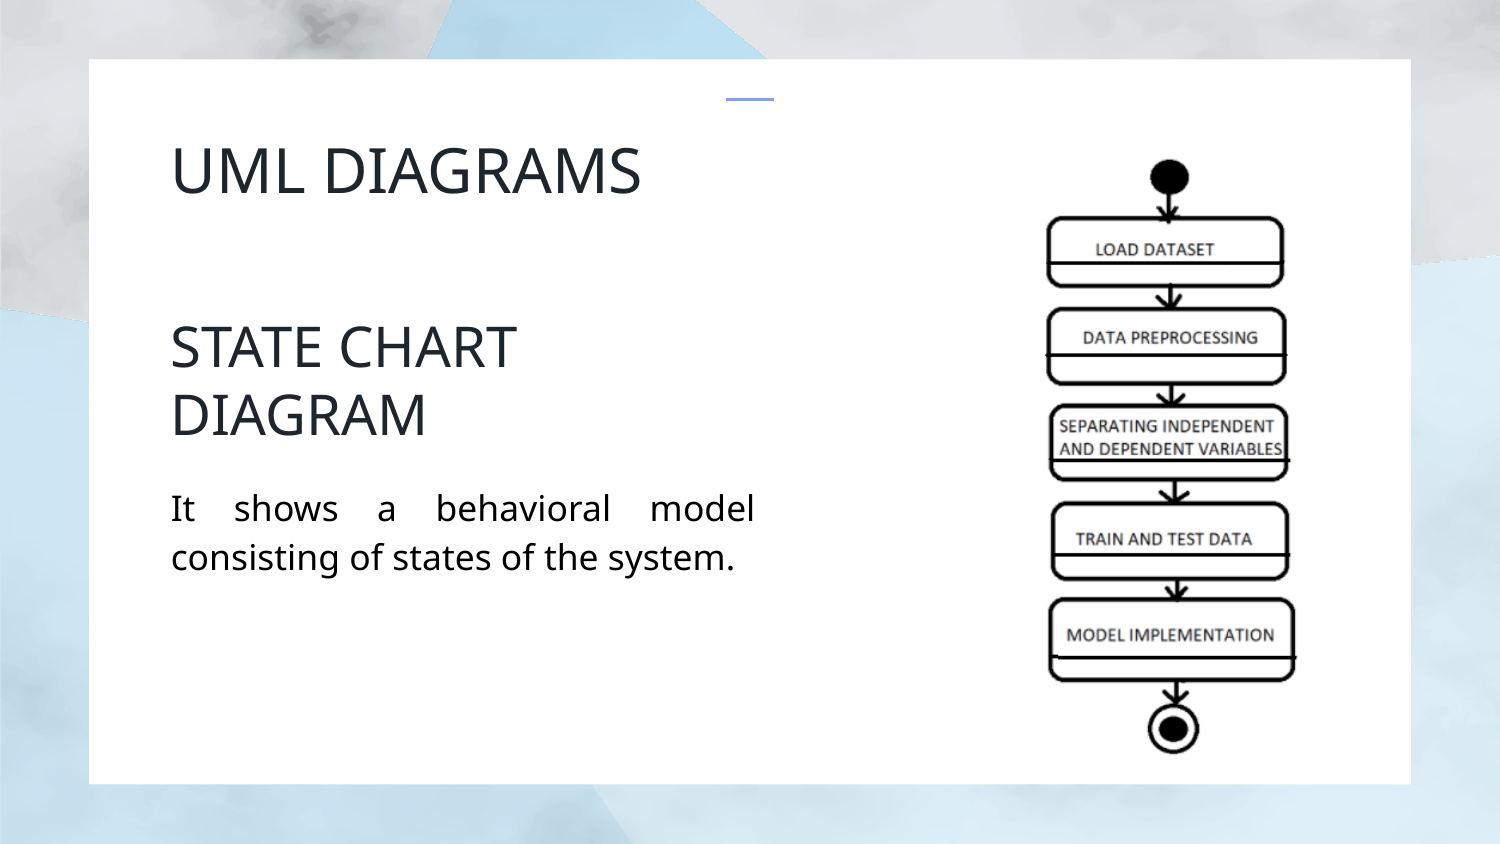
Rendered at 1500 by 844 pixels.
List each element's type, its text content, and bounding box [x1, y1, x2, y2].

list STATE CHART DIAGRAM It shows a behavioral model consisting of states of the system. [155, 296, 771, 664]
picture [0, 0, 1500, 844]
title UML DIAGRAMS [155, 116, 1009, 203]
